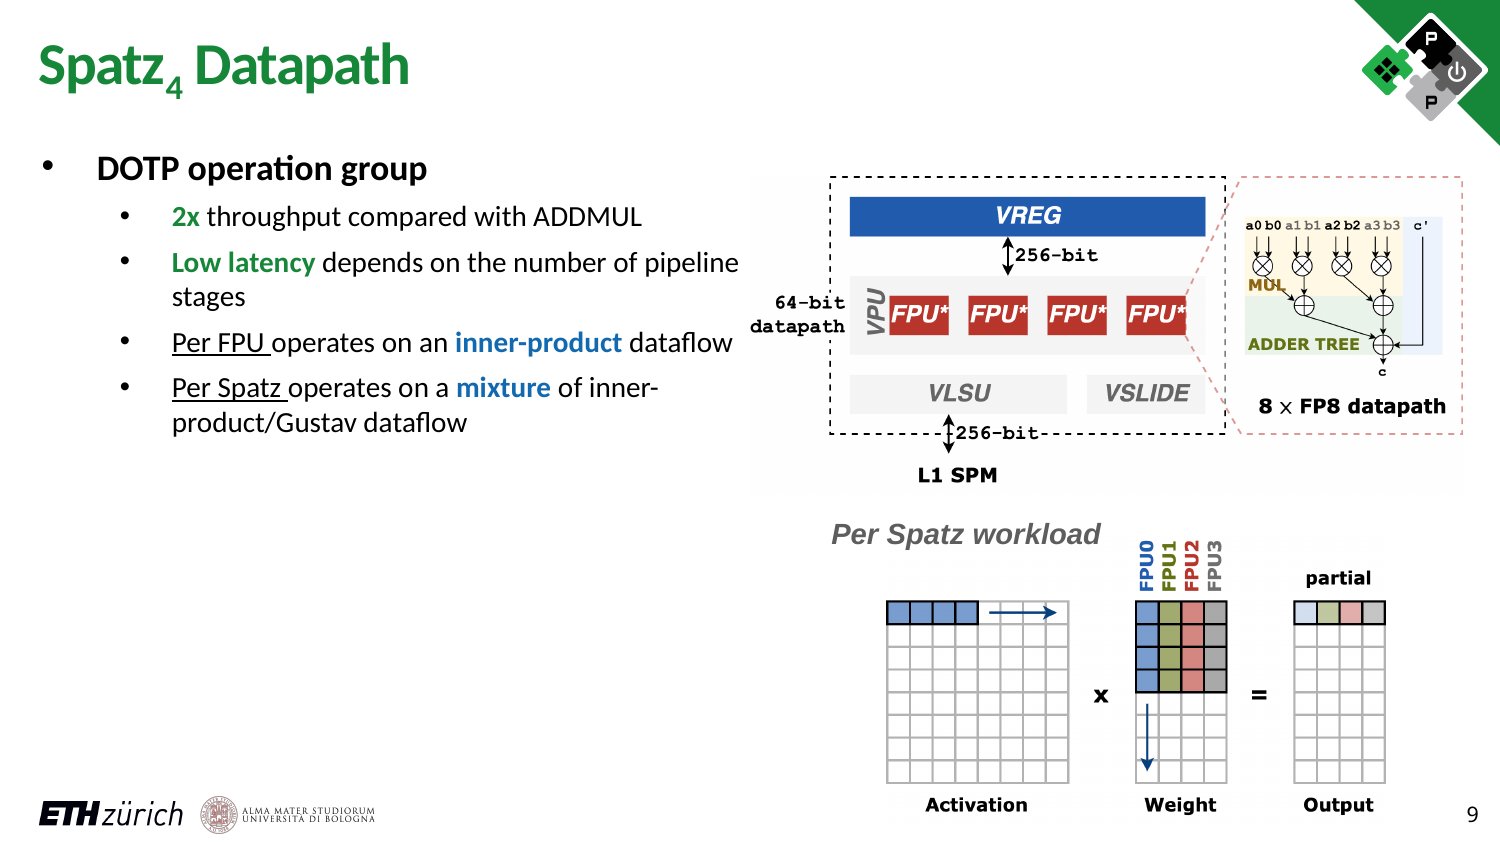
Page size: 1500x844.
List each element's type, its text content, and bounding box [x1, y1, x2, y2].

picture [199, 796, 239, 835]
picture [886, 532, 1388, 827]
picture [38, 801, 183, 826]
title Spatz4 Datapath [38, 22, 1352, 103]
picture [1361, 18, 1483, 122]
picture [749, 176, 1463, 495]
text_box Per Spatz workload [831, 515, 1104, 552]
slide_number 9 [1420, 799, 1491, 837]
picture [242, 805, 375, 822]
list DOTP operation group 2x throughput compared with ADDMUL Low latency depends on the number of pipeline stages Per FPU operates on an inner-product dataflow Per Spatz operates on a mixture of inner-product/Gustav dataflow [21, 138, 781, 783]
